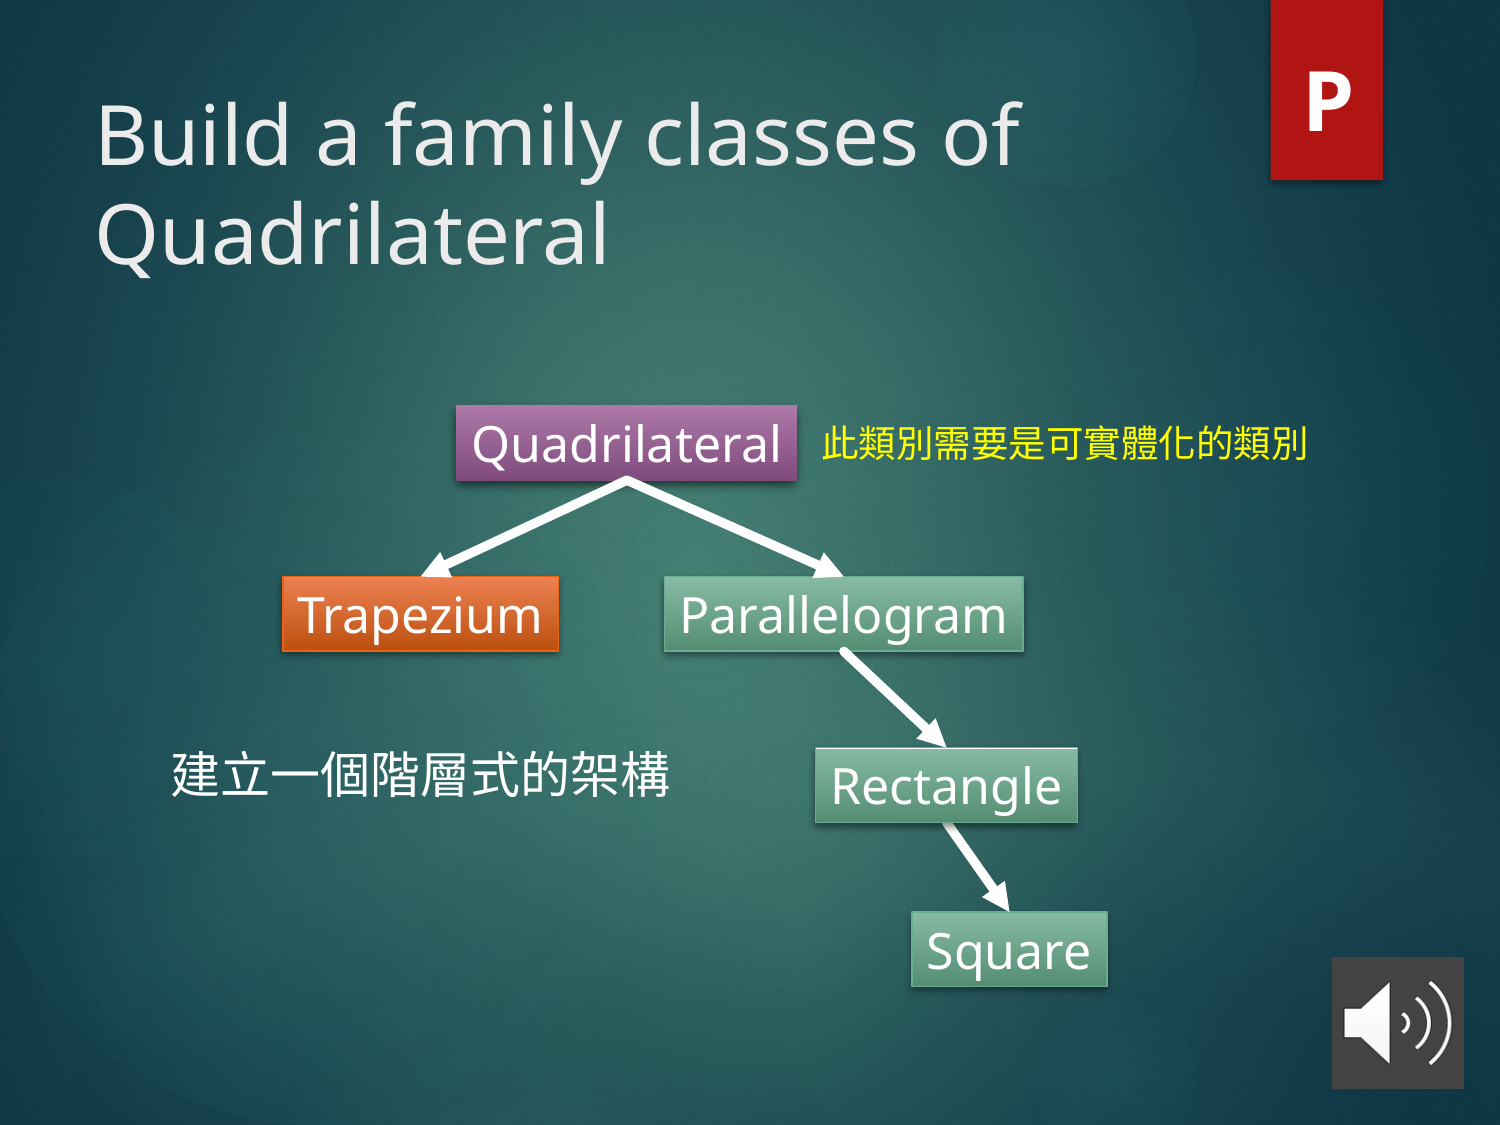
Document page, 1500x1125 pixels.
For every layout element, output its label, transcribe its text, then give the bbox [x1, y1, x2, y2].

text_box P [1287, 41, 1370, 156]
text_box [626, 480, 845, 577]
text_box Rectangle [815, 747, 1078, 823]
text_box Quadrilateral [456, 405, 797, 479]
text_box 建立一個階層式的架構 [155, 736, 686, 811]
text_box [420, 480, 625, 577]
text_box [843, 652, 947, 748]
picture [1330, 955, 1465, 1090]
text_box 此類別需要是可實體化的類別 [806, 413, 1324, 473]
text_box Trapezium [282, 576, 559, 652]
text_box Square [911, 911, 1108, 987]
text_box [946, 823, 1010, 913]
title Build a family classes of Quadrilateral [79, 74, 1237, 304]
text_box Parallelogram [664, 576, 1024, 652]
